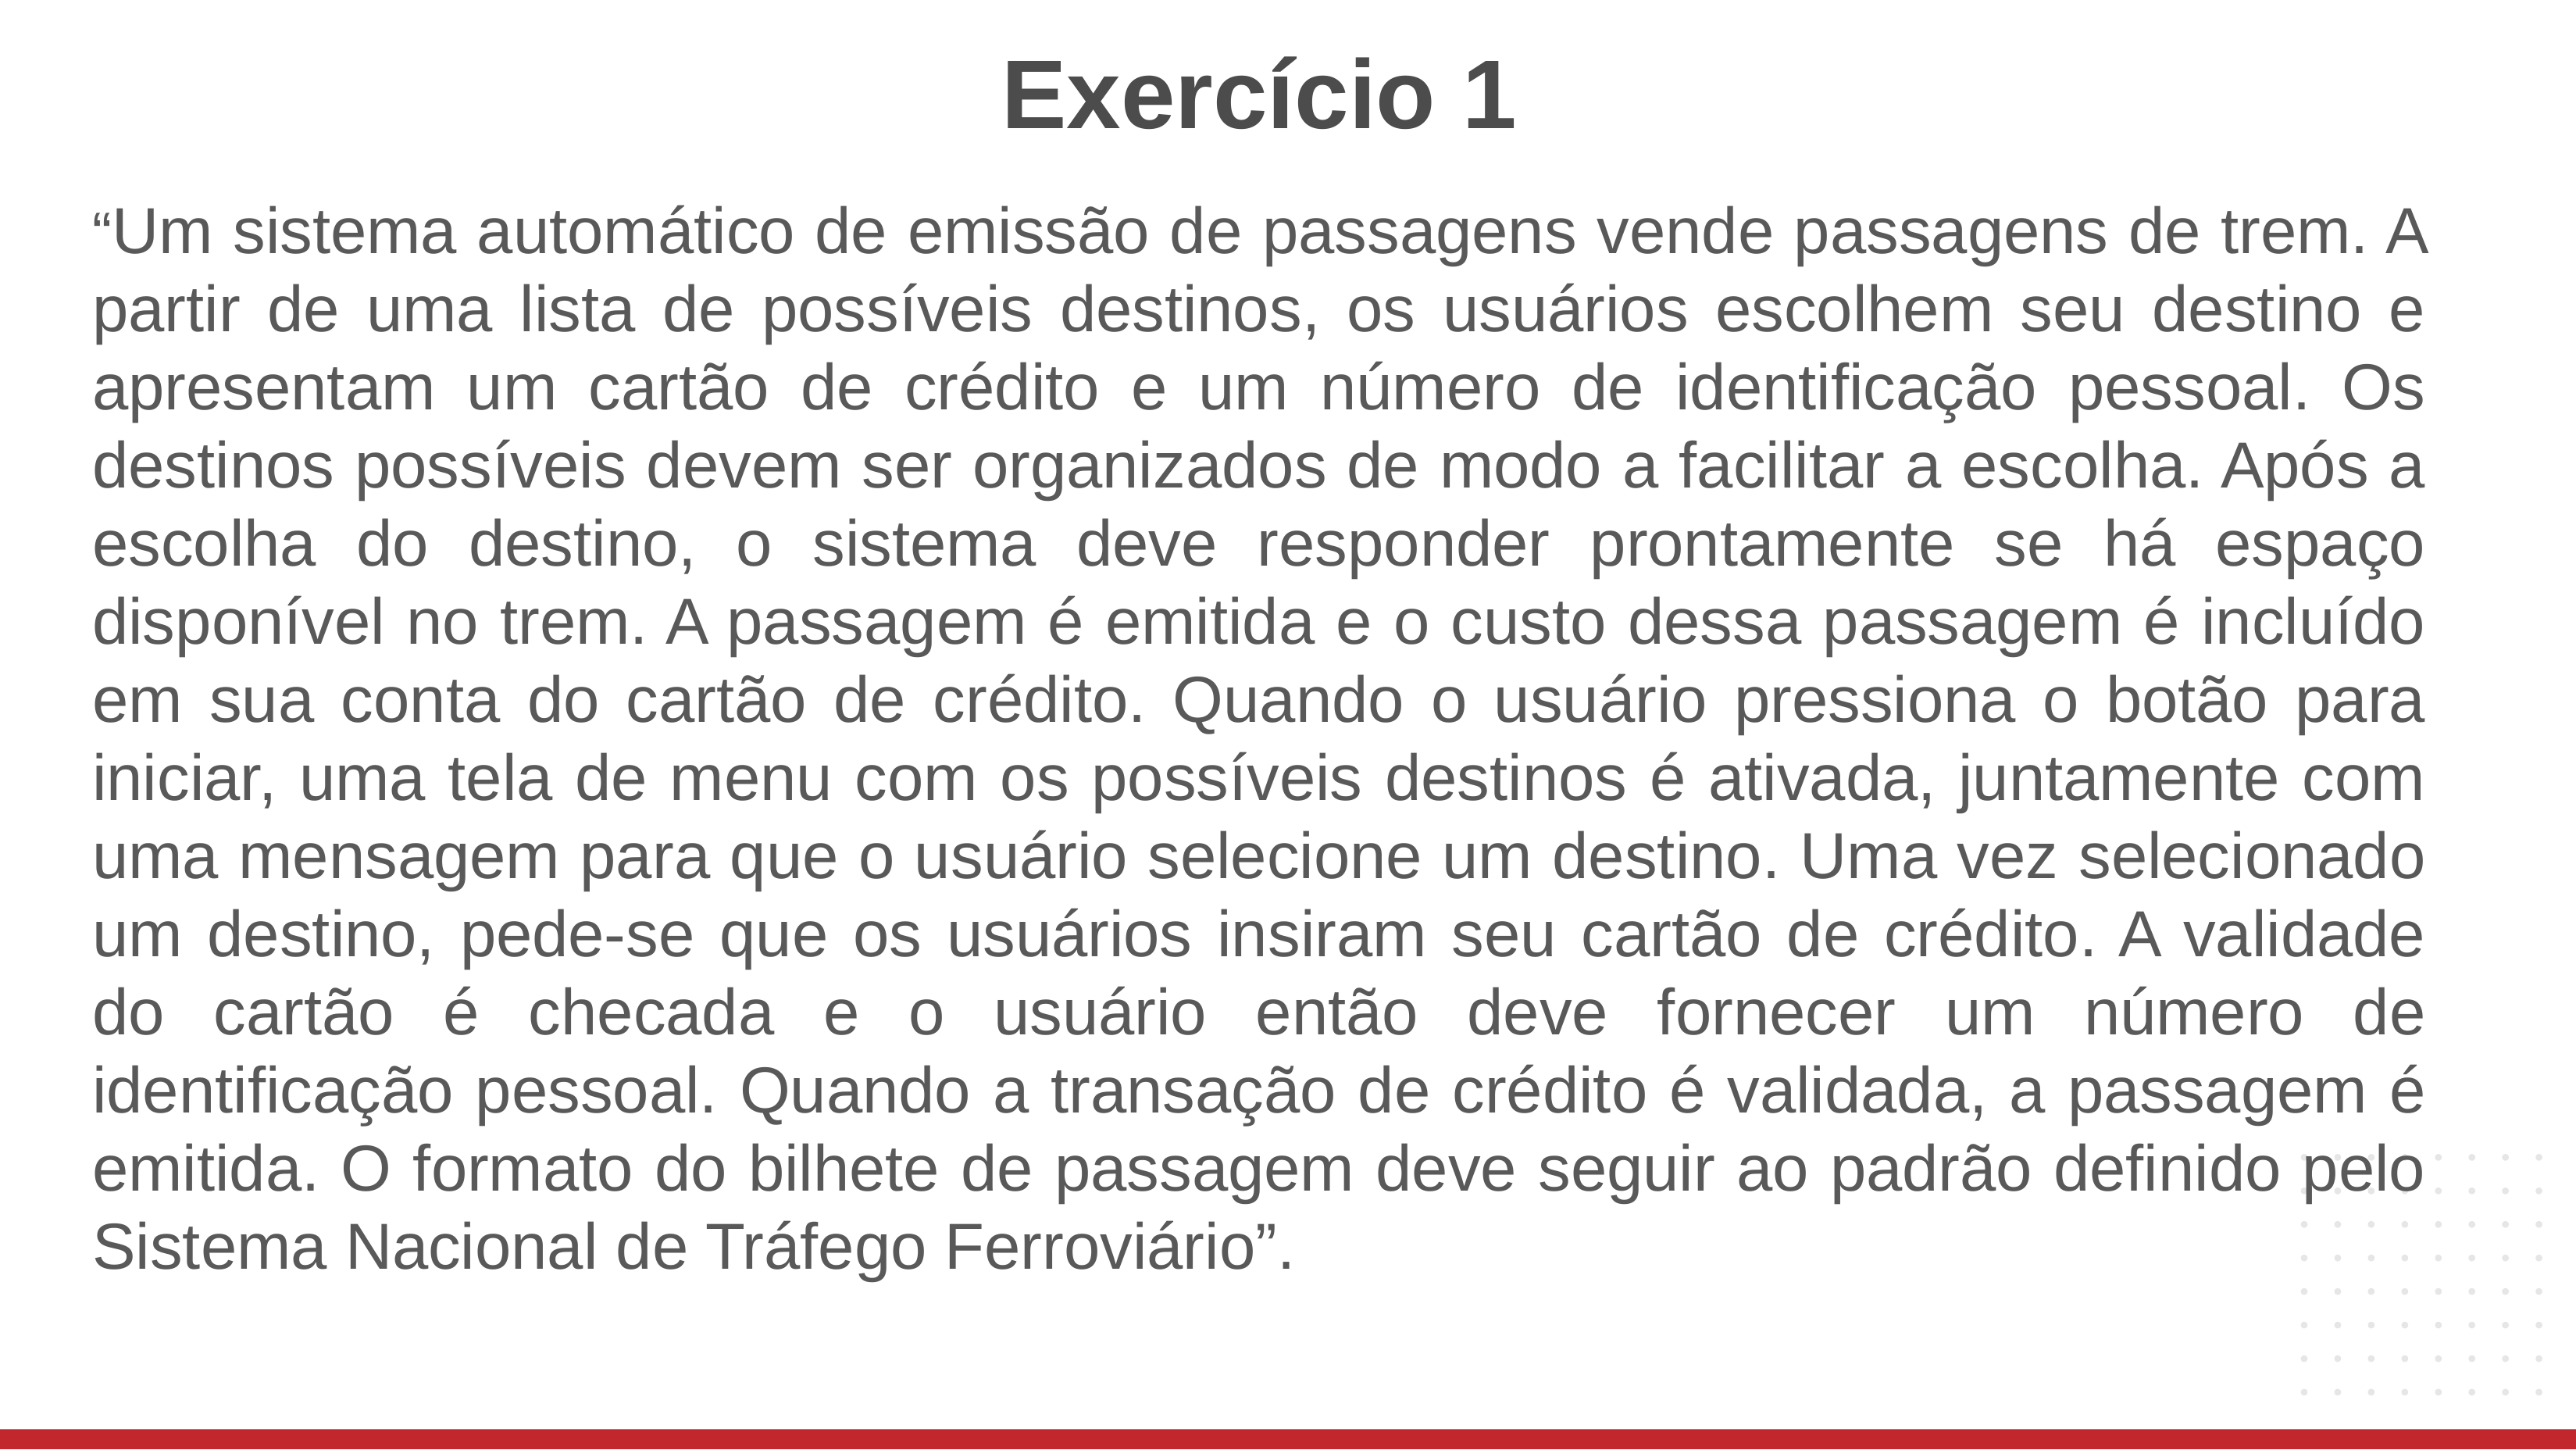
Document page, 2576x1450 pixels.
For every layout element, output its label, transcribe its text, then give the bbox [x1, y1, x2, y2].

text_box [2502, 1355, 2509, 1362]
text_box [2535, 1355, 2542, 1362]
text_box [0, 1429, 2576, 1449]
text_box [2468, 1321, 2476, 1329]
text_box [2367, 1288, 2375, 1295]
text_box [2334, 1288, 2342, 1295]
text_box [2435, 1388, 2442, 1396]
text_box [2439, 1221, 2442, 1228]
text_box [2468, 1355, 2476, 1362]
text_box [2468, 1288, 2476, 1295]
text_box [2300, 1321, 2308, 1329]
text_box [2435, 1321, 2442, 1329]
text_box [2468, 1154, 2476, 1161]
text_box [2535, 1154, 2542, 1161]
text_box [2300, 1288, 2308, 1295]
text_box [2367, 1321, 2375, 1329]
text_box [2334, 1388, 2342, 1396]
text_box [2502, 1154, 2509, 1161]
text_box [2439, 1188, 2442, 1195]
text_box [2535, 1321, 2542, 1329]
text_box [2535, 1254, 2542, 1262]
text_box [2502, 1321, 2509, 1329]
text_box [2468, 1221, 2476, 1228]
text_box [2468, 1388, 2476, 1396]
text_box [2367, 1355, 2375, 1362]
text_box [2401, 1355, 2409, 1362]
text_box [2300, 1355, 2308, 1362]
text_box [2367, 1388, 2375, 1396]
text_box [2300, 1388, 2308, 1396]
text_box [2439, 1254, 2442, 1262]
text_box [2401, 1321, 2409, 1329]
text_box [2535, 1221, 2542, 1228]
title Exercício 1 [918, 29, 1602, 182]
text_box [2502, 1188, 2509, 1195]
text_box [2468, 1254, 2476, 1262]
text_box [2334, 1355, 2342, 1362]
text_box [2535, 1288, 2542, 1295]
text_box [2535, 1188, 2542, 1195]
text_box [2502, 1288, 2509, 1295]
text_box [2468, 1188, 2476, 1195]
text_box [2502, 1388, 2509, 1396]
text_box [2401, 1388, 2409, 1396]
text_box [2502, 1221, 2509, 1228]
text_box [2334, 1321, 2342, 1329]
text_box [2502, 1254, 2509, 1262]
text_box [2401, 1288, 2409, 1295]
text_box [2435, 1288, 2442, 1295]
text_box [2439, 1154, 2442, 1161]
text_box “Um sistema automático de emissão de passagens vende passagens de trem. A partir de uma lista de possíveis destinos, os usuários escolhem seu destino e apresentam um cartão de crédito e um número de identificação pessoal. Os destinos possíveis devem ser organizados de modo a facilitar a escolha. Após a escolha do destino, o sistema deve responder prontamente se há espaço disponível no trem. A passagem é emitida e o custo dessa passagem é incluído em sua conta do cartão de crédito. Quando o usuário pressiona o botão para iniciar, uma tela de menu com os possíveis destinos é ativada, juntamente com uma mensagem para que o usuário selecione um destino. Uma vez selecionado um destino, pede-se que os usuários insiram seu cartão de crédito. A validade do cartão é checada e o usuário então deve fornecer um número de identificação pessoal. Quando a transação de crédito é validada, a passagem é emitida. O formato do bilhete de passagem deve seguir ao padrão definido pelo Sistema Nacional de Tráfego Ferroviário”. [80, 182, 2439, 1288]
text_box [2535, 1388, 2542, 1396]
text_box [2435, 1355, 2442, 1362]
